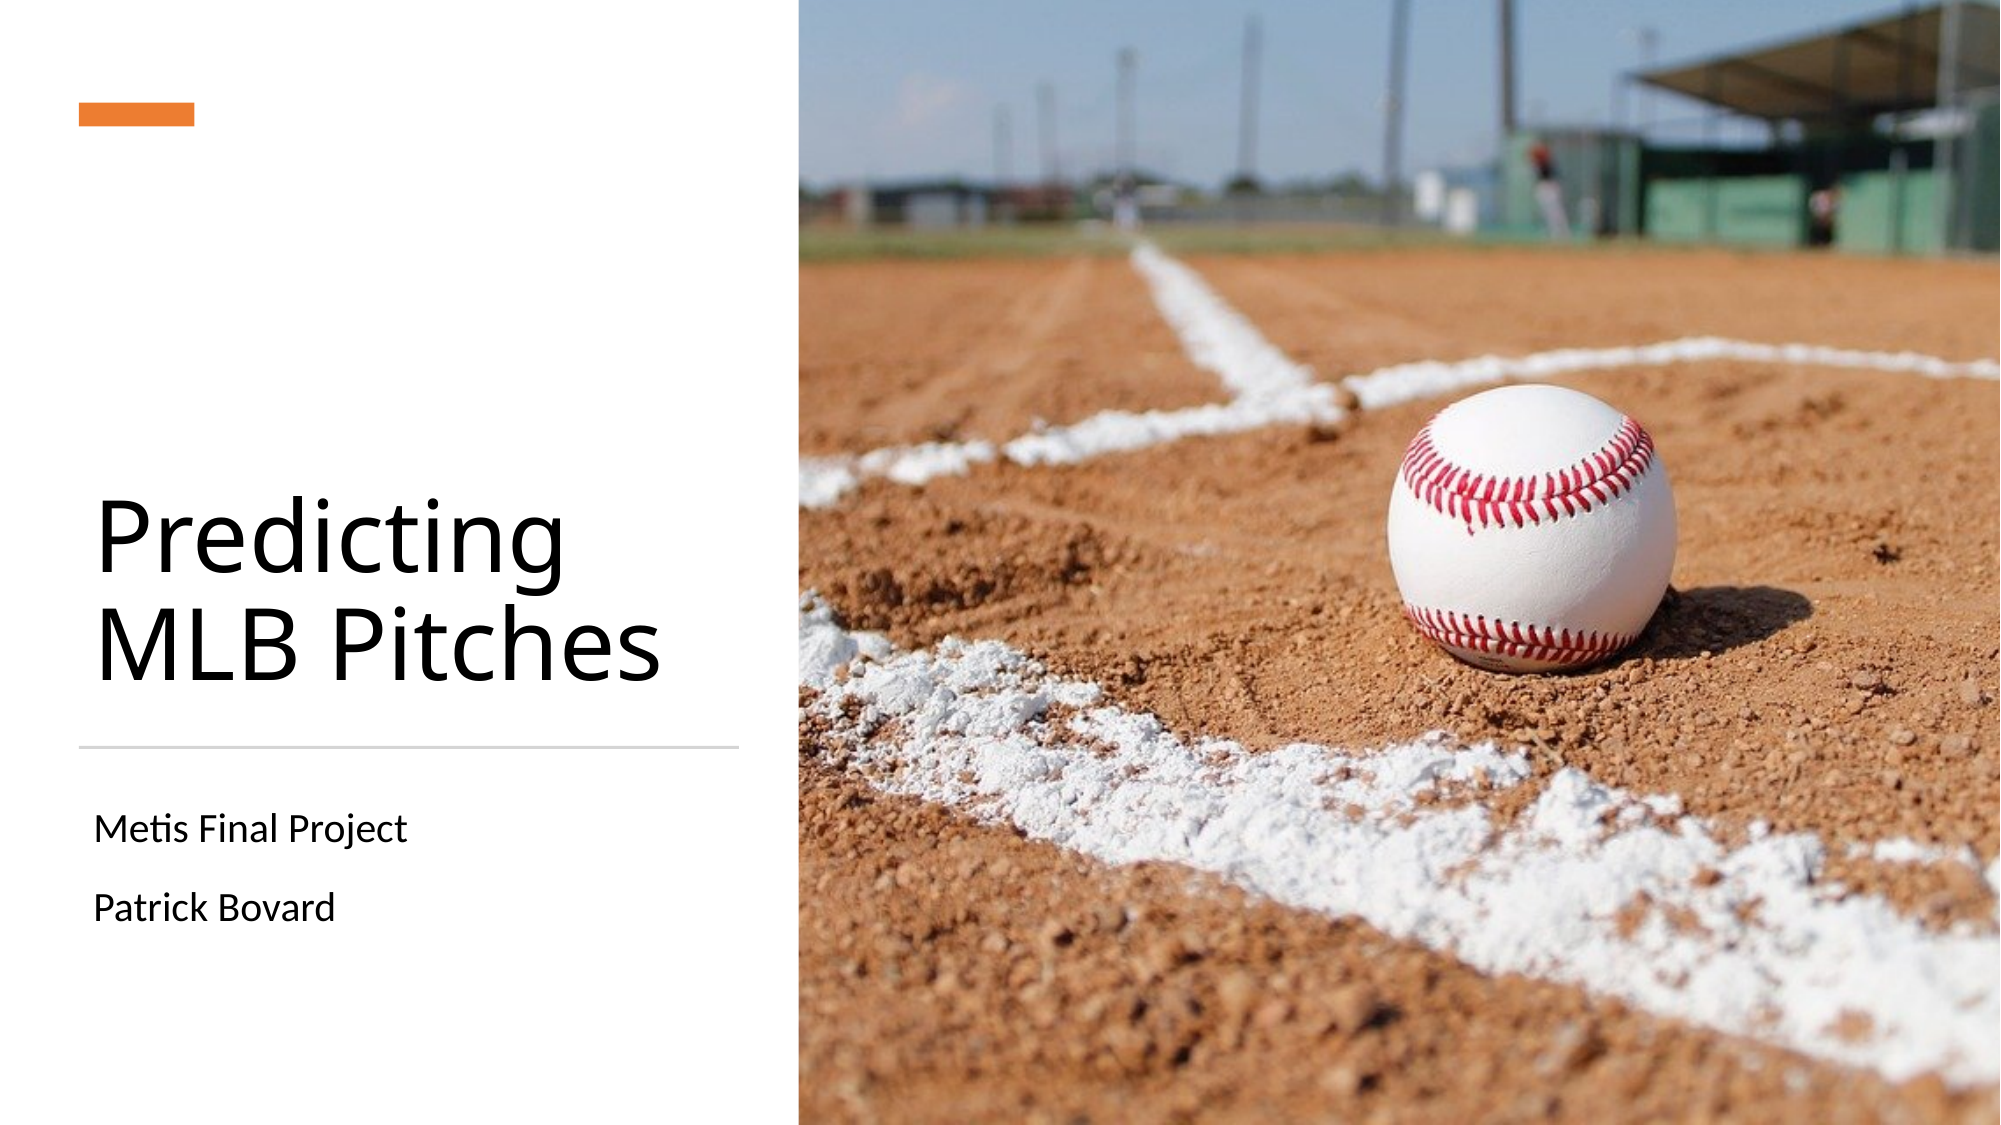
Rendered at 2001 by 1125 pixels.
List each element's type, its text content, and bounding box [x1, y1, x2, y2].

title Predicting MLB Pitches [78, 184, 739, 710]
text_box [0, 0, 798, 1125]
subtitle Metis Final Project Patrick Bovard [78, 799, 739, 998]
picture [798, 0, 2000, 1125]
text_box [78, 102, 195, 128]
text_box [78, 745, 740, 750]
